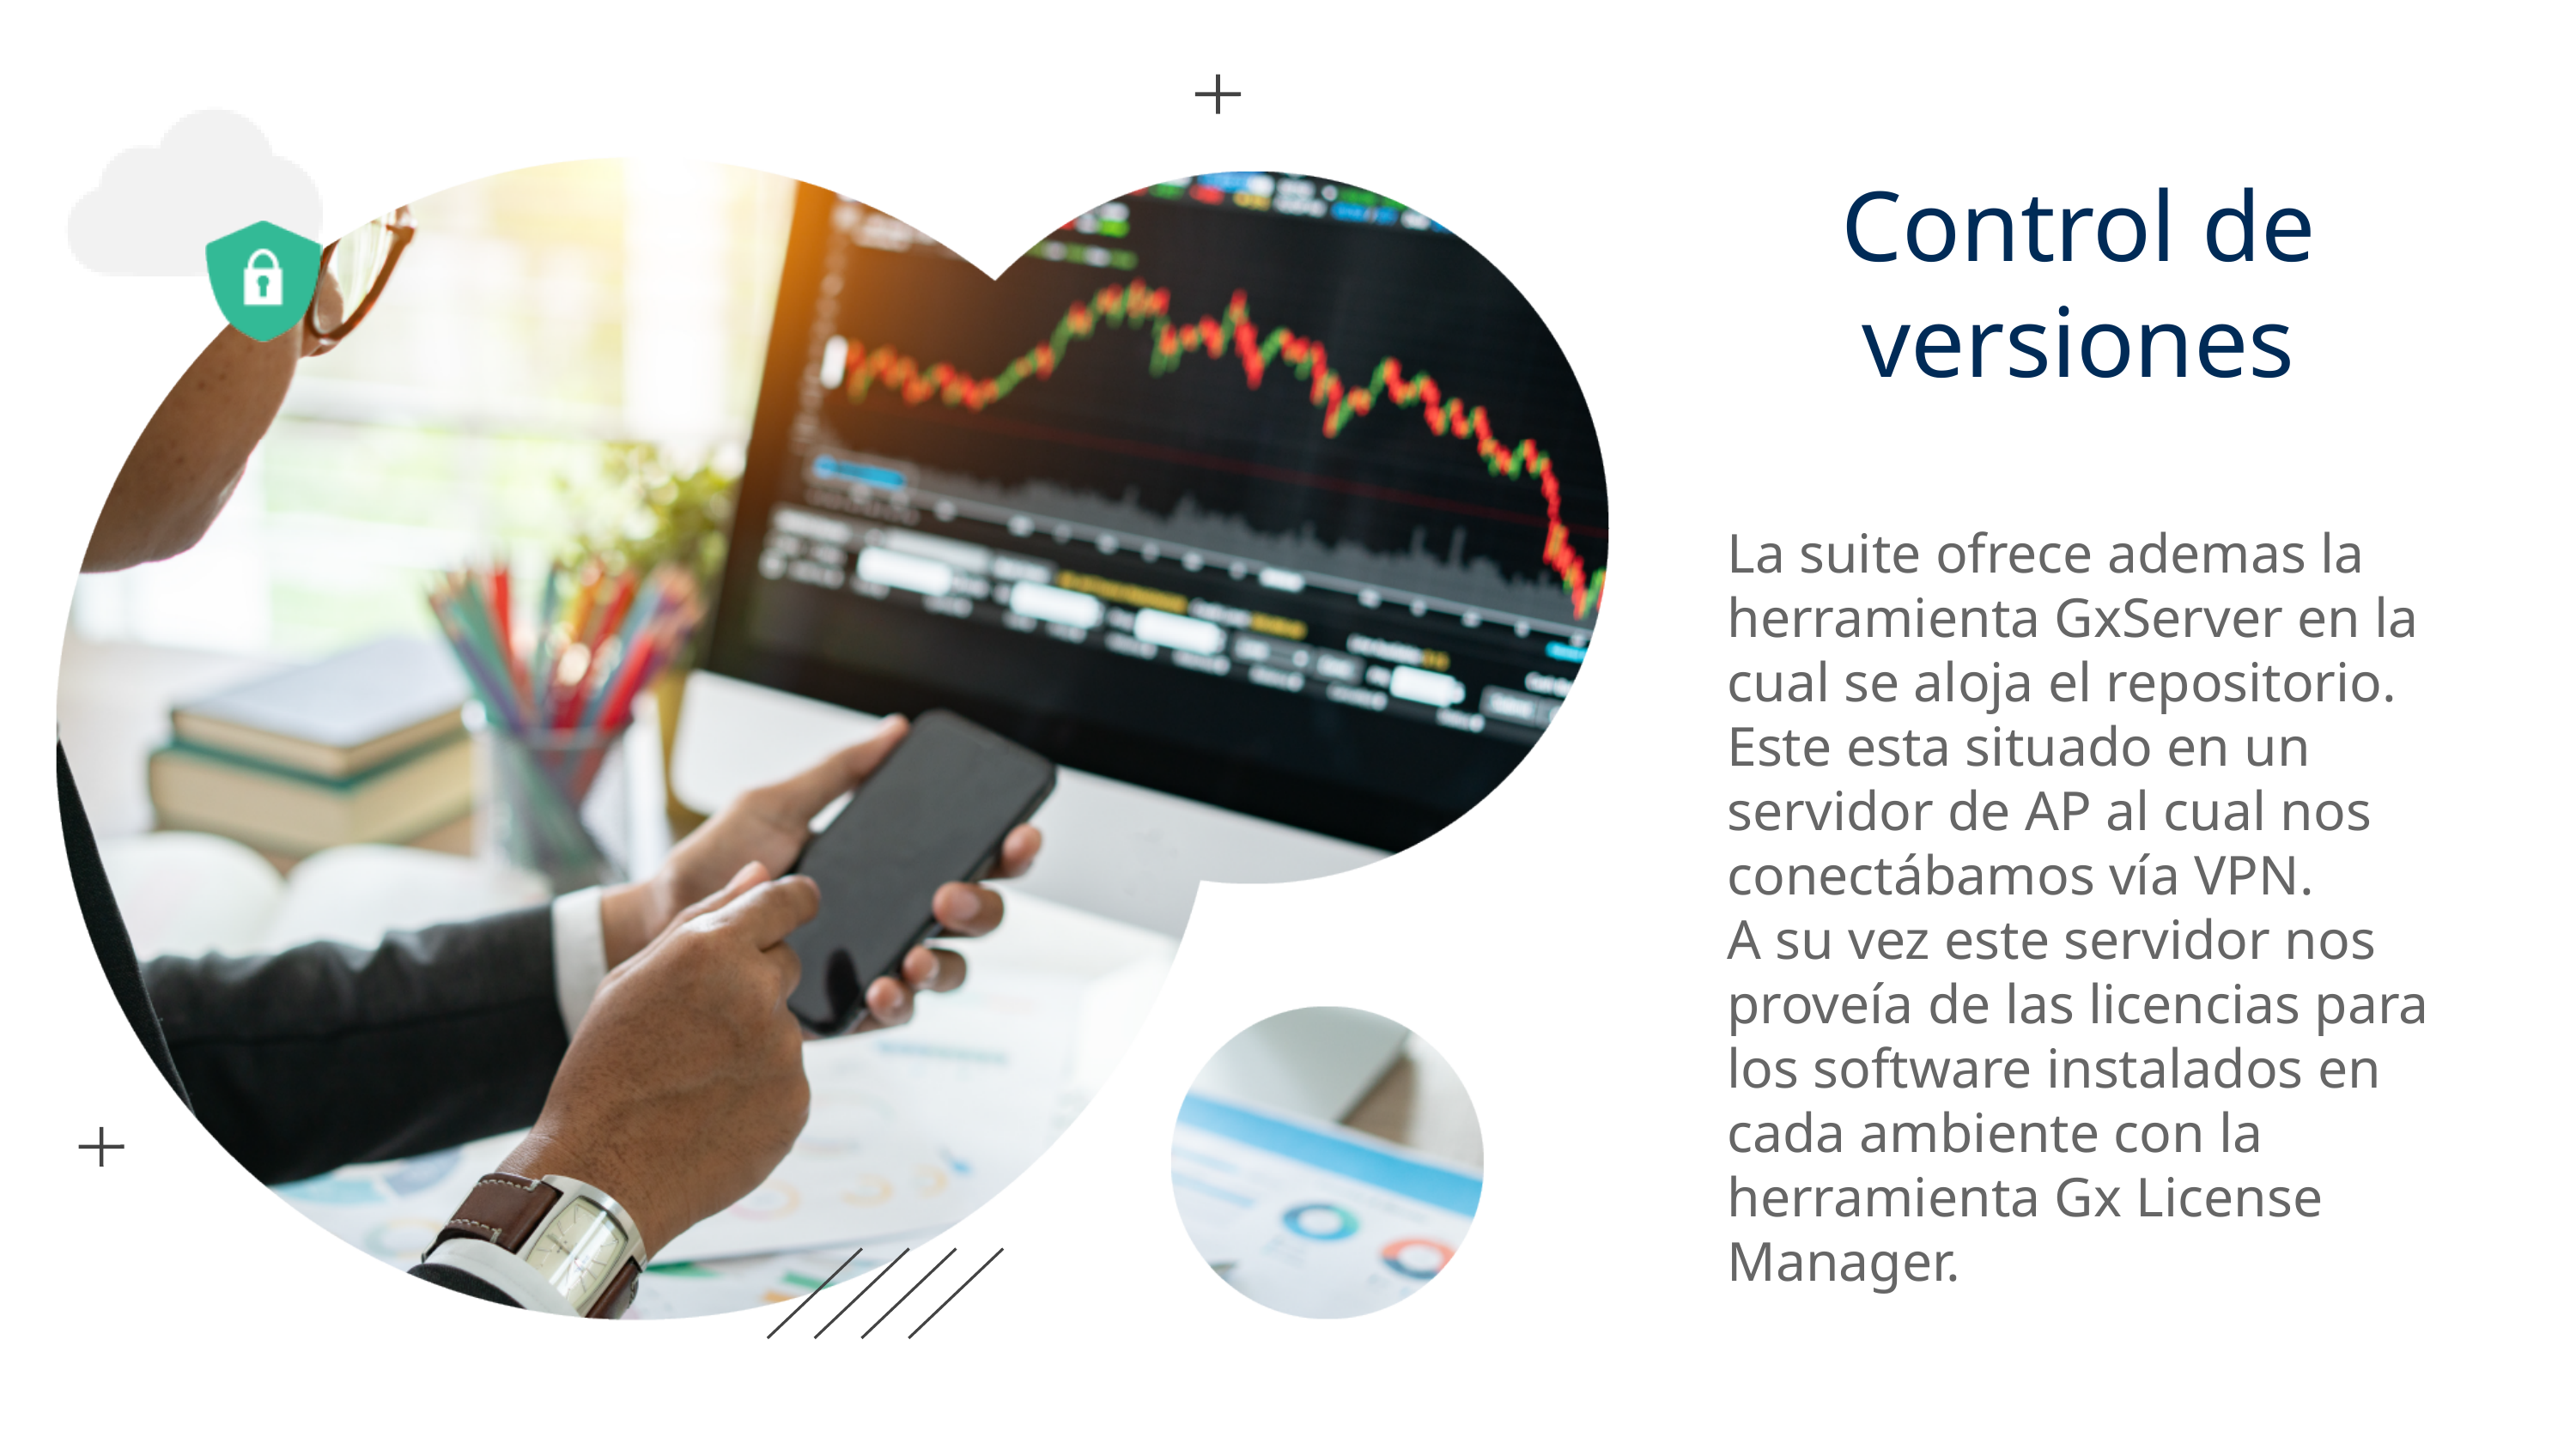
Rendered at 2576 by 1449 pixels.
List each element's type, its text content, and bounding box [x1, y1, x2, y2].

text_box Control de versiones [1682, 151, 2476, 386]
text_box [78, 1126, 125, 1167]
text_box La suite ofrece ademas la herramienta GxServer en la cual se aloja el repositorio. Este esta situado en un servidor de AP al cual nos conectábamos vía VPN. A su vez este servidor nos proveía de las licencias para los software instalados en cada ambiente con la herramienta Gx License Manager. [1682, 506, 2476, 861]
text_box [767, 1248, 1004, 1339]
picture [27, 106, 1637, 1401]
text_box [1194, 74, 1242, 114]
